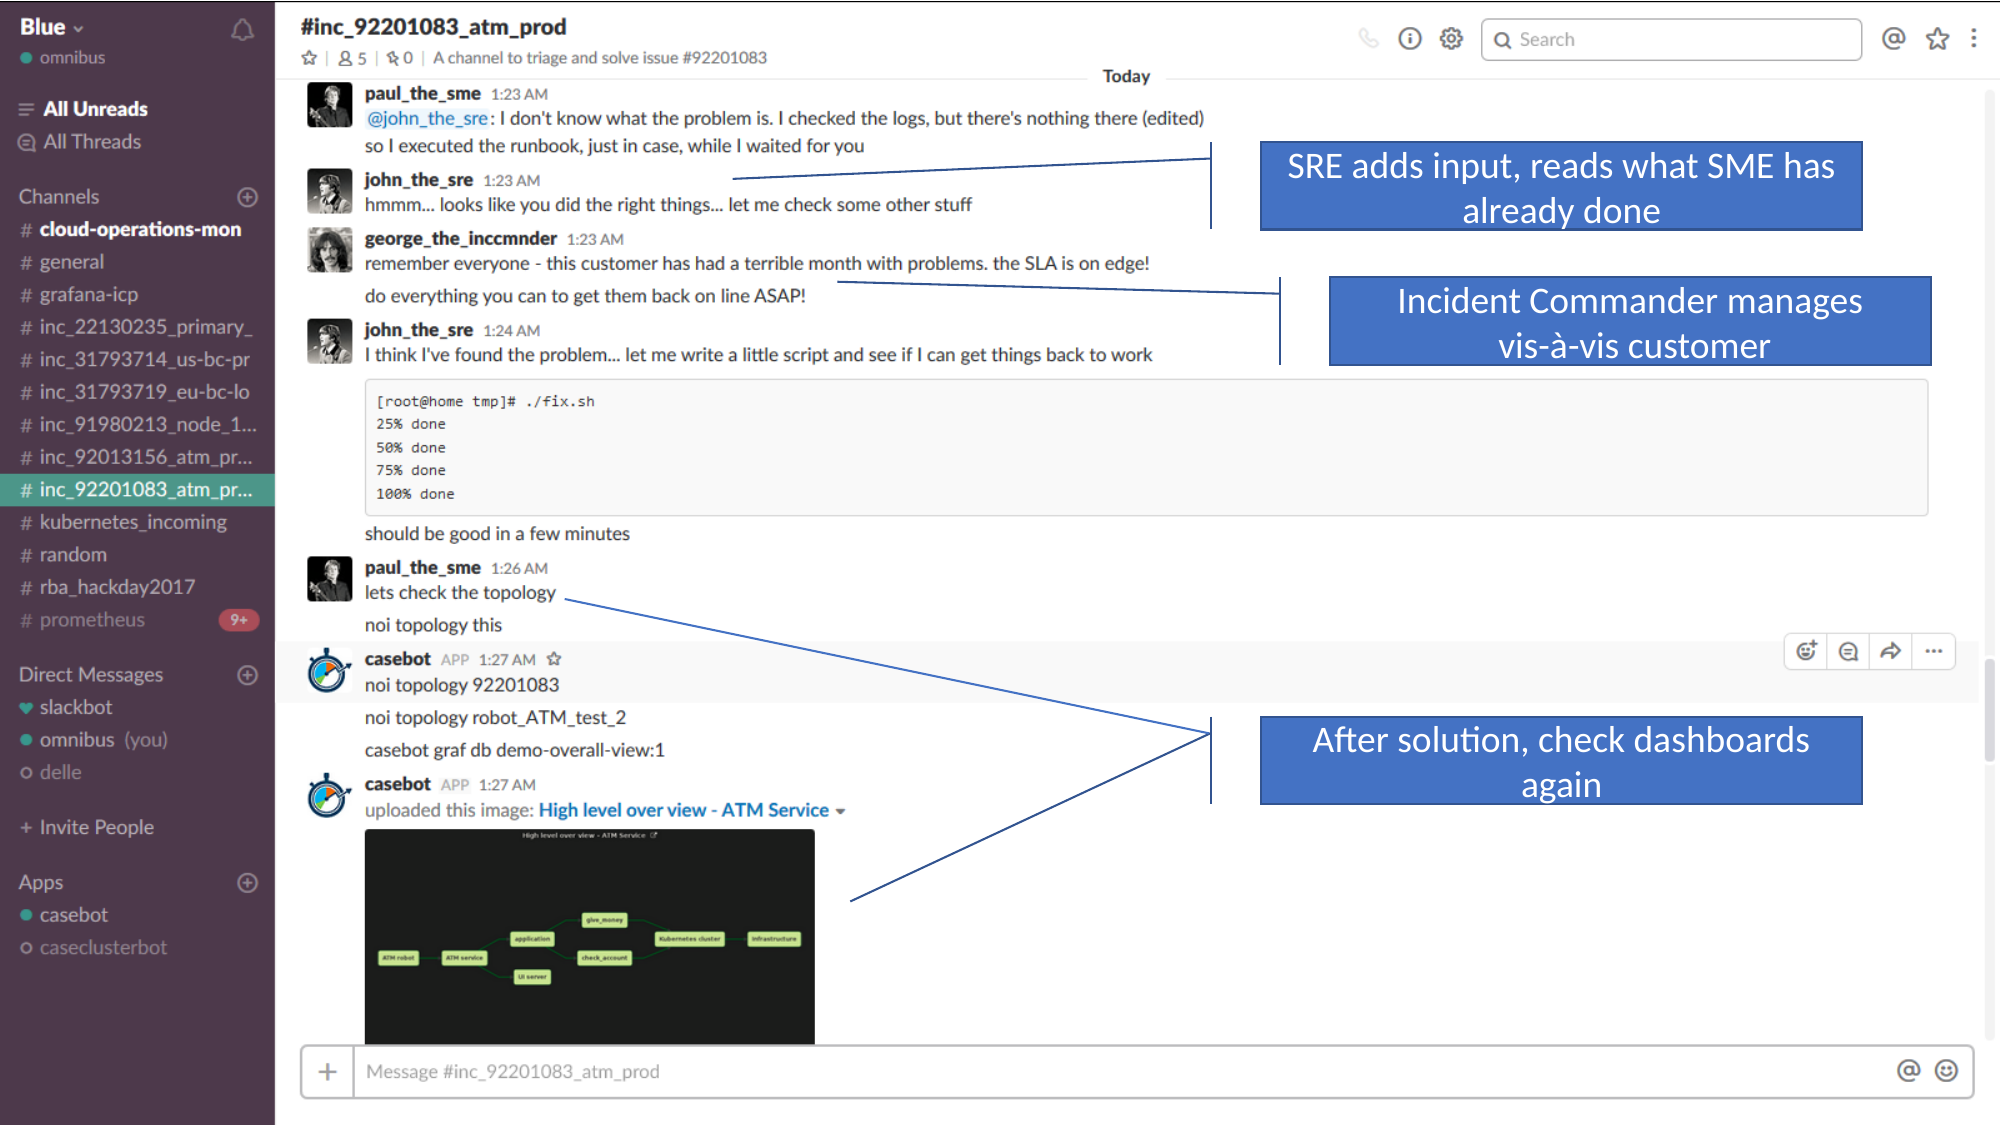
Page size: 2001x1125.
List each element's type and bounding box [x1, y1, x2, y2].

text_box [564, 598, 1209, 734]
picture [0, 1, 2000, 1125]
